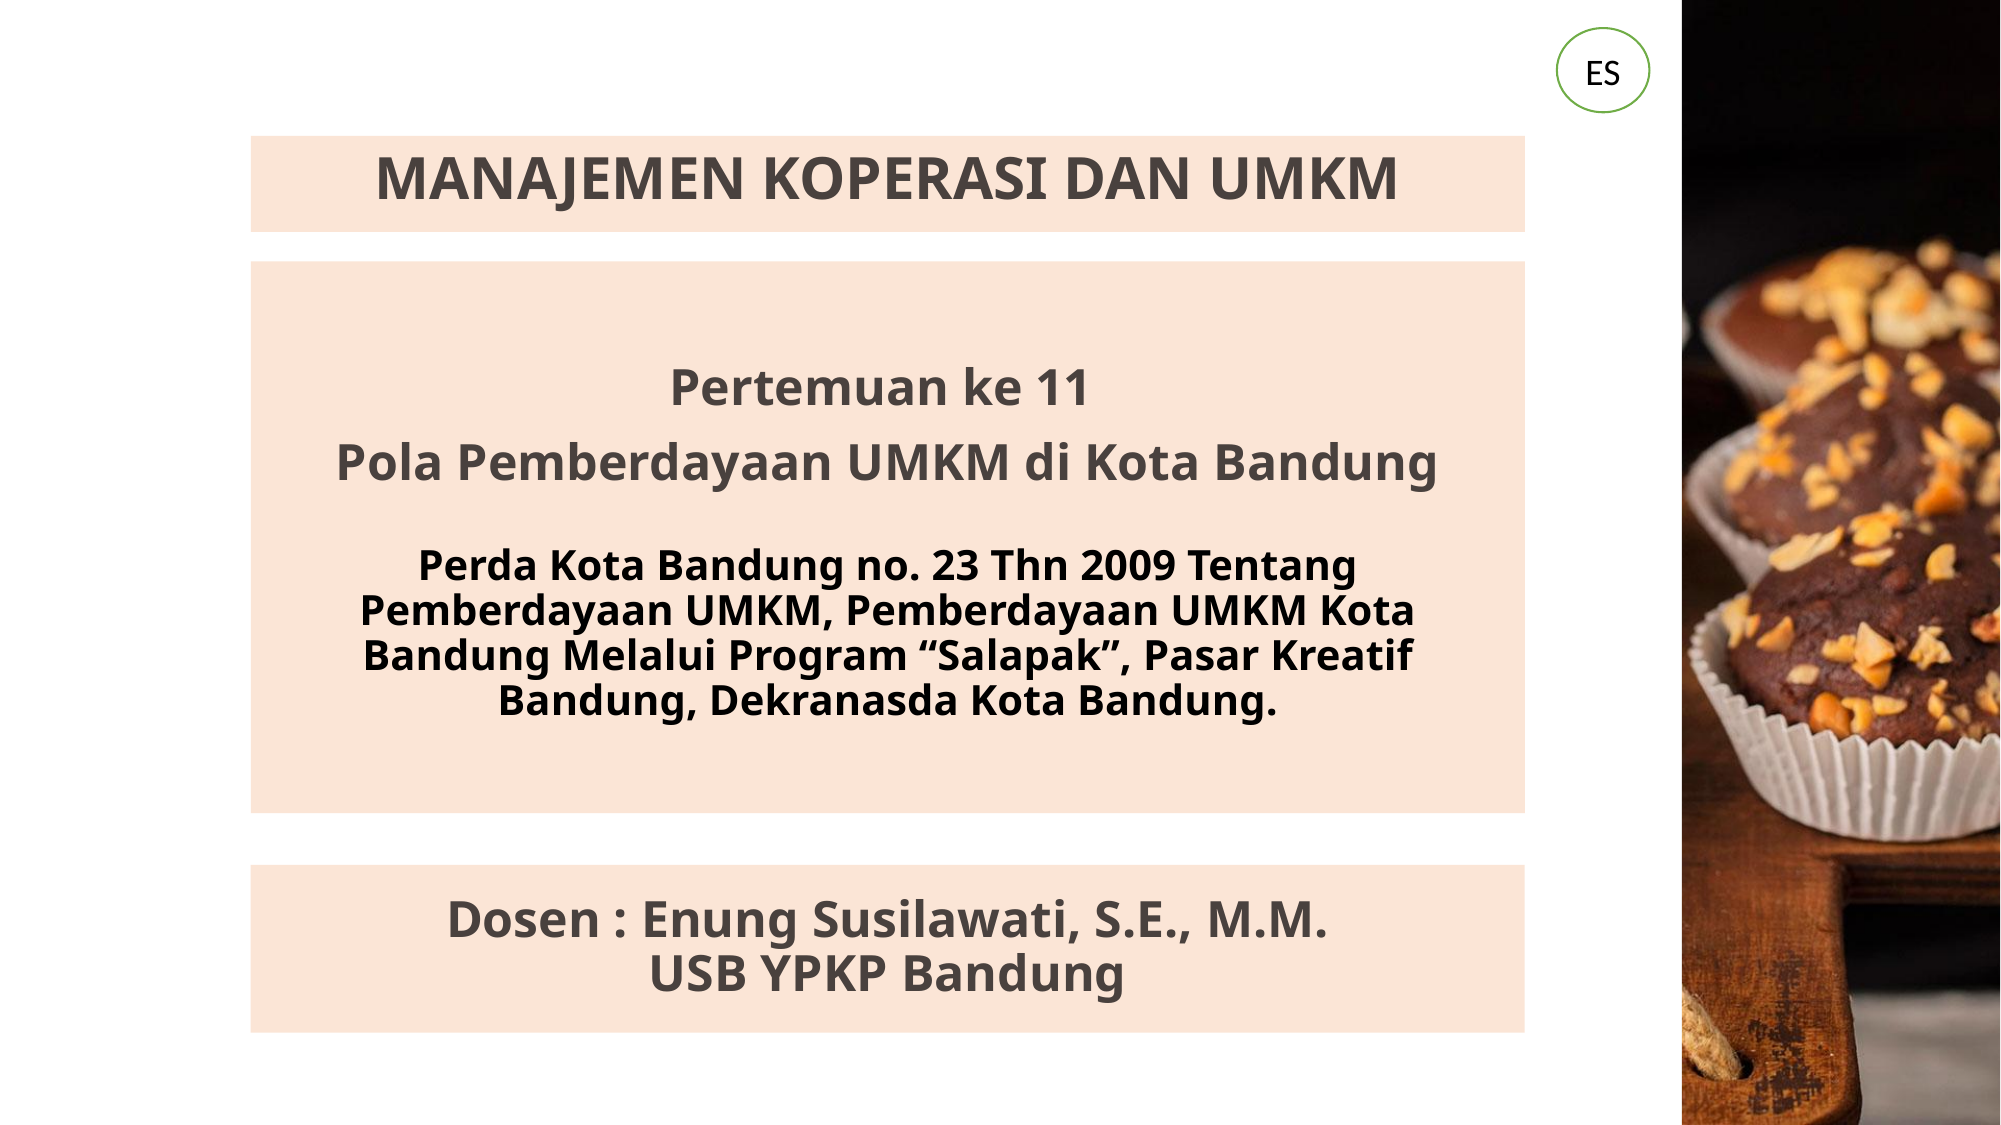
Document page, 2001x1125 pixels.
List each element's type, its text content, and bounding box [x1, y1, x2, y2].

title MANAJEMEN KOPERASI DAN UMKM [250, 135, 1525, 232]
list Pertemuan ke 11 Pola Pemberdayaan UMKM di Kota Bandung Perda Kota Bandung no. 23 Thn 2009 Tentang Pemberdayaan UMKM, Pemberdayaan UMKM Kota Bandung Melalui Program “Salapak”, Pasar Kreatif Bandung, Dekranasda Kota Bandung. [250, 261, 1525, 814]
text_box Dosen : Enung Susilawati, S.E., M.M. USB YPKP Bandung [250, 864, 1525, 1033]
text_box ES [1555, 27, 1651, 114]
picture [1681, 0, 2001, 1125]
